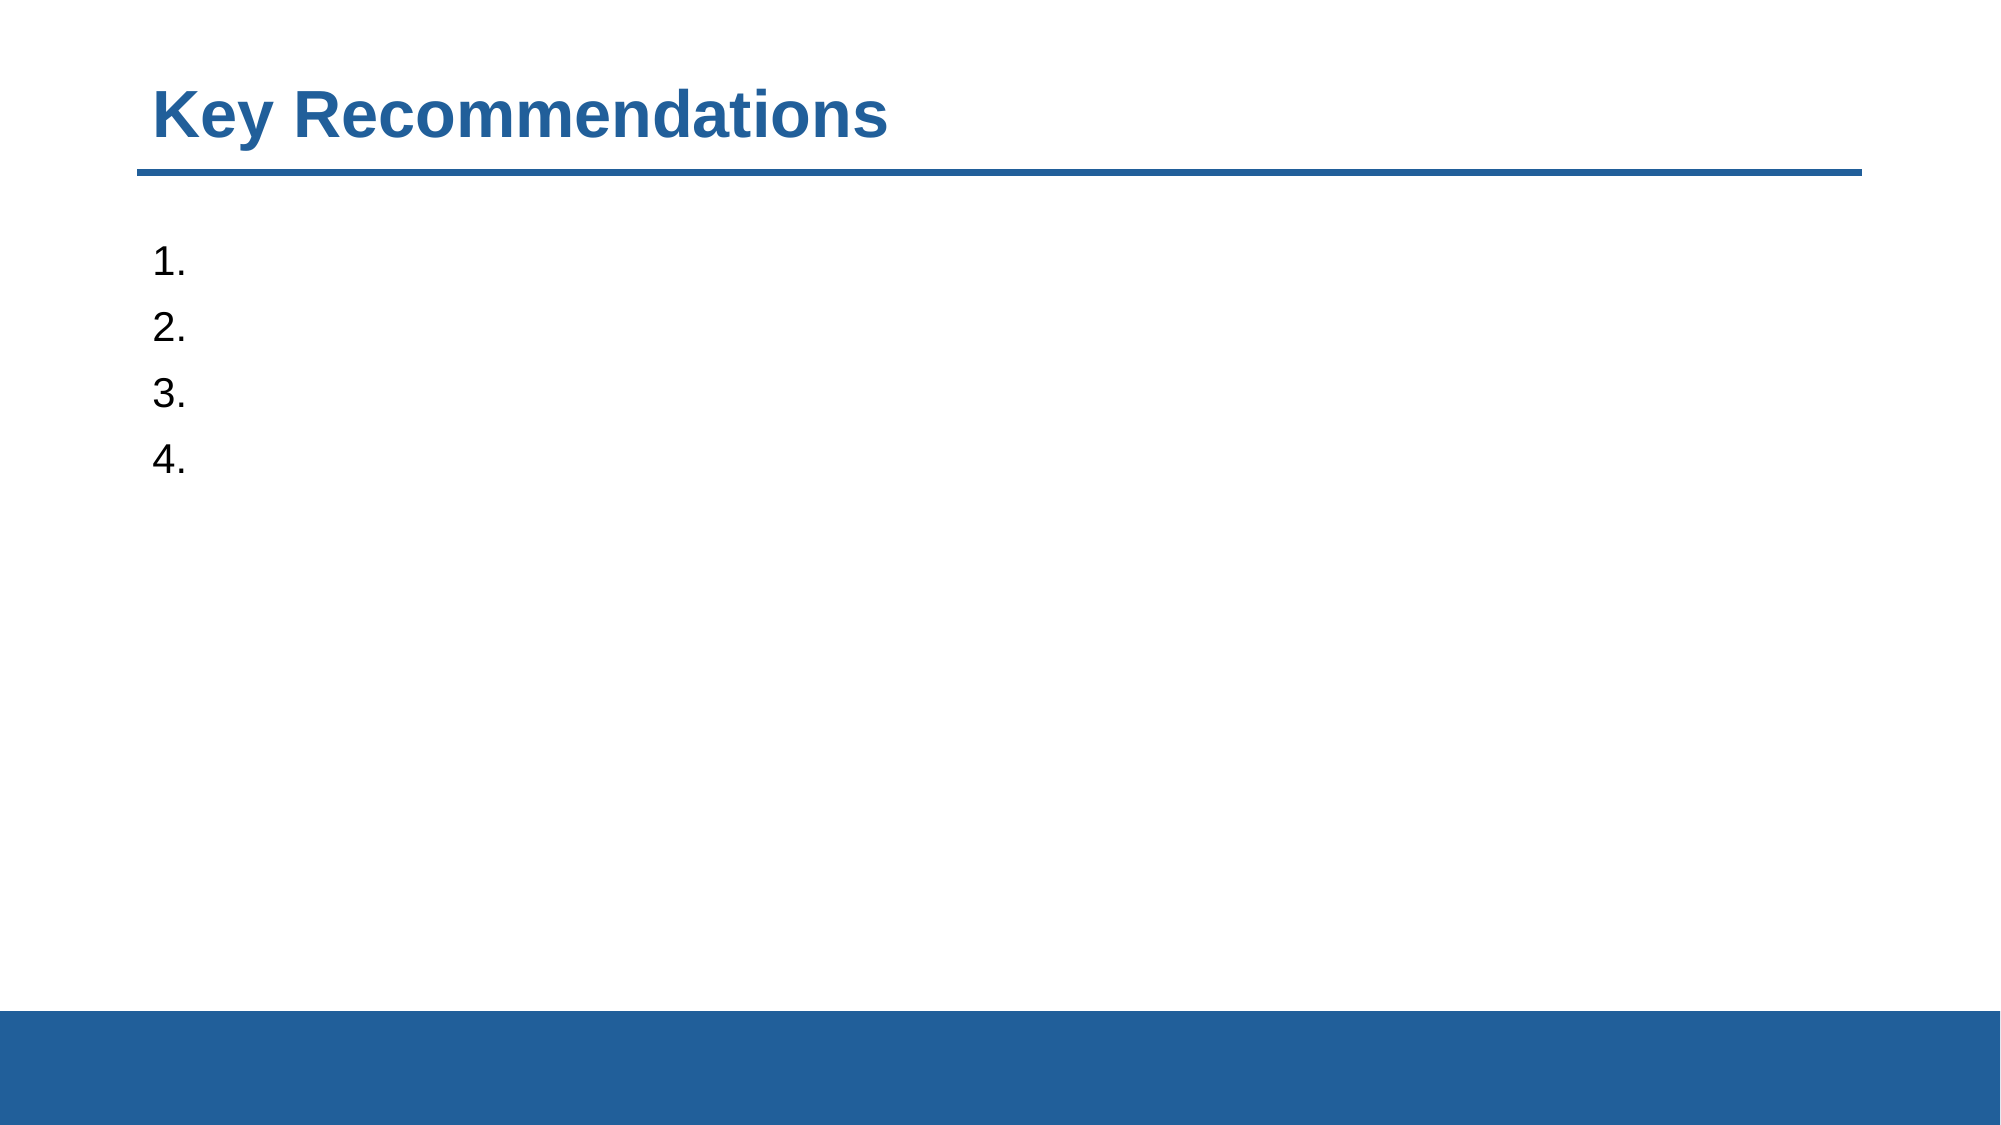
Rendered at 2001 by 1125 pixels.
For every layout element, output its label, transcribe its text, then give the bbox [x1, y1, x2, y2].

list 1. 2. 3. 4. [137, 231, 1863, 1014]
title Key Recommendations [137, 59, 1863, 173]
